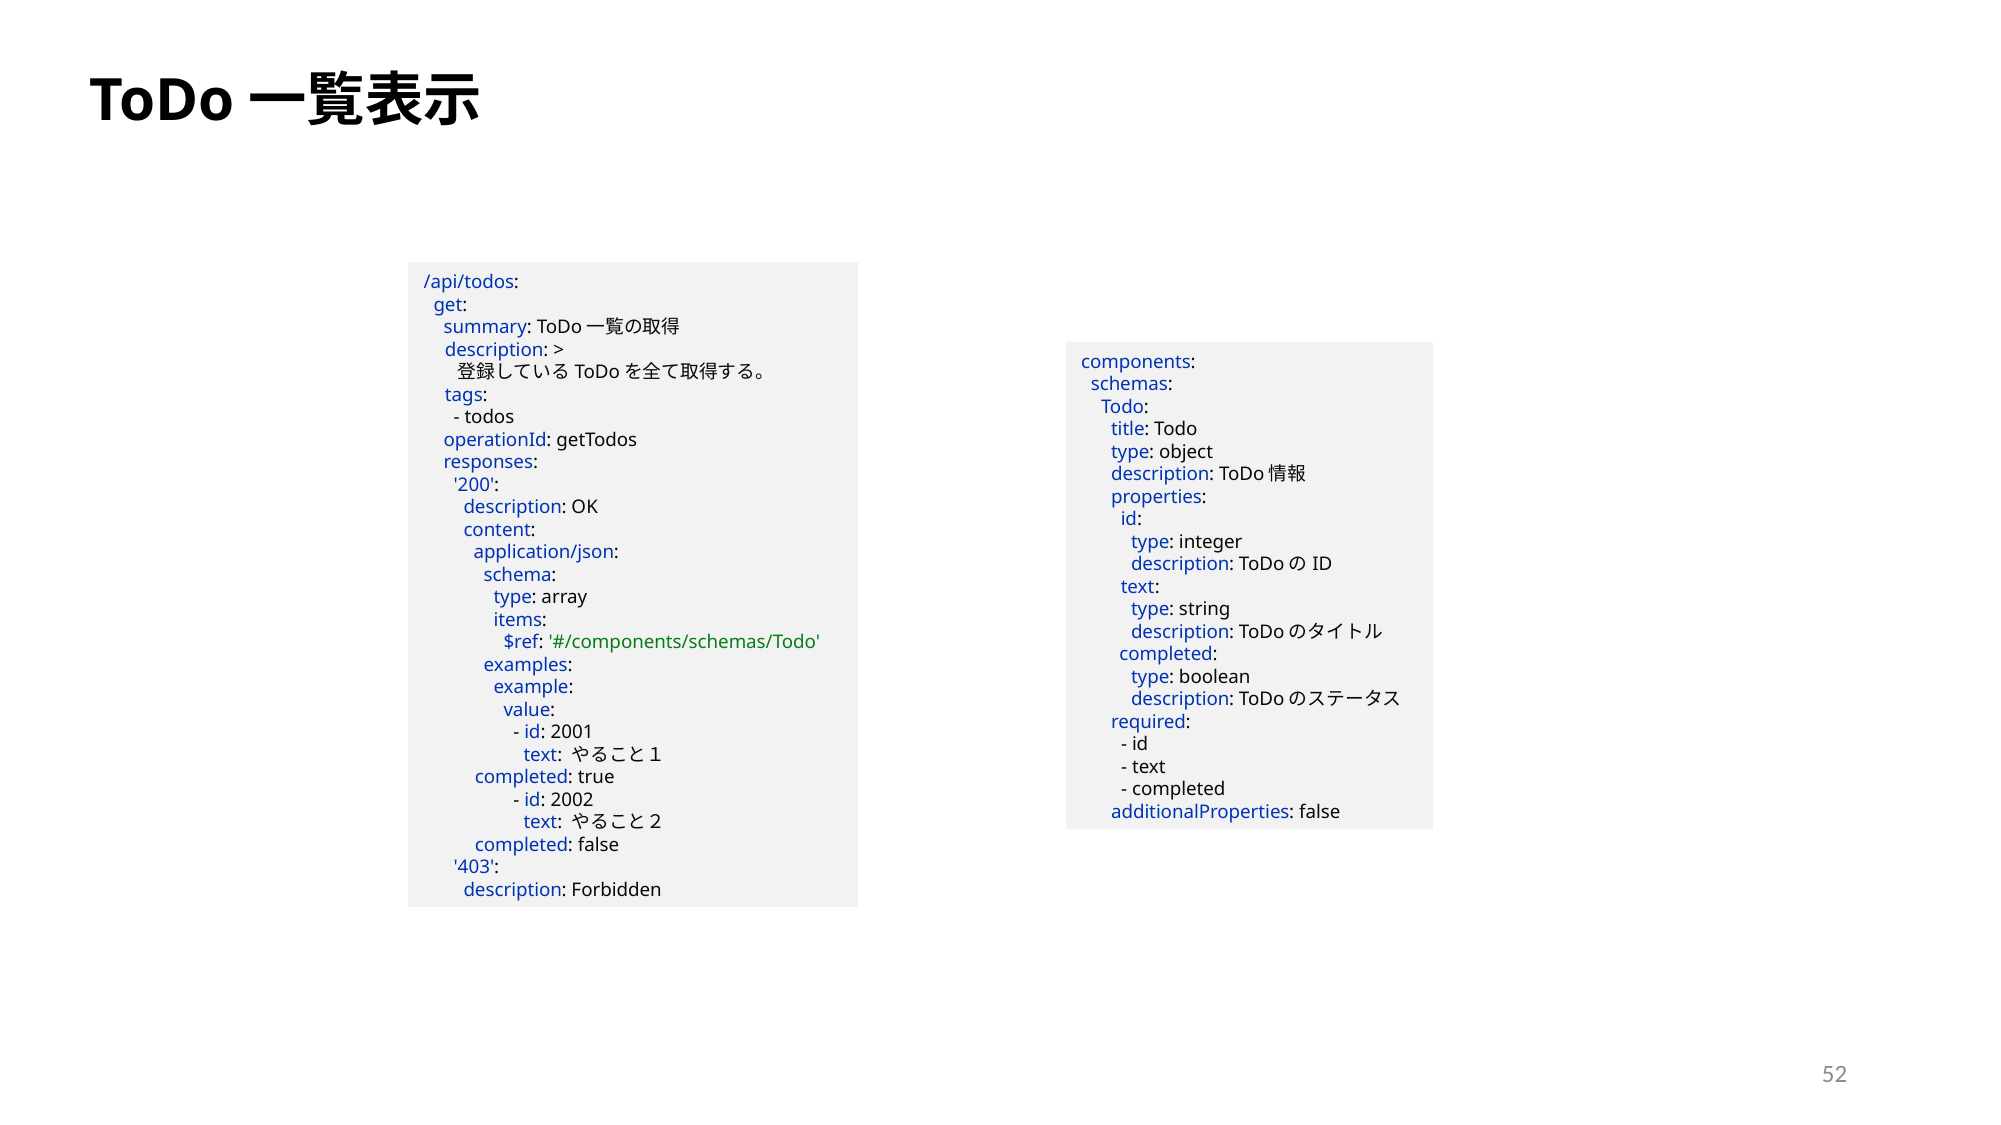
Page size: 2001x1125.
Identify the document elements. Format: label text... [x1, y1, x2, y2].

slide_number 52 [1412, 1042, 1863, 1103]
text_box components: schemas: Todo: title: Todo type: object description: ToDo情報 properties: id: type: integer description: ToDoのID text: type: string description: ToDoのタイトル completed: type: boolean description: ToDoのステータス required: - id - text - completed additionalProperties: false [1065, 341, 1433, 830]
text_box /api/todos: get: summary: ToDo一覧の取得 description: > 登録しているToDoを全て取得する。 tags: - todos operationId: getTodos responses: '200': description: OK content: application/json: schema: type: array items: $ref: '#/components/schemas/Todo' examples: example: value: - id: 2001 text: やること１ completed: true - id: 2002 text: やること２ completed: false '403': description: Forbidden [408, 262, 858, 908]
text_box ToDo一覧表示 [74, 54, 1454, 140]
